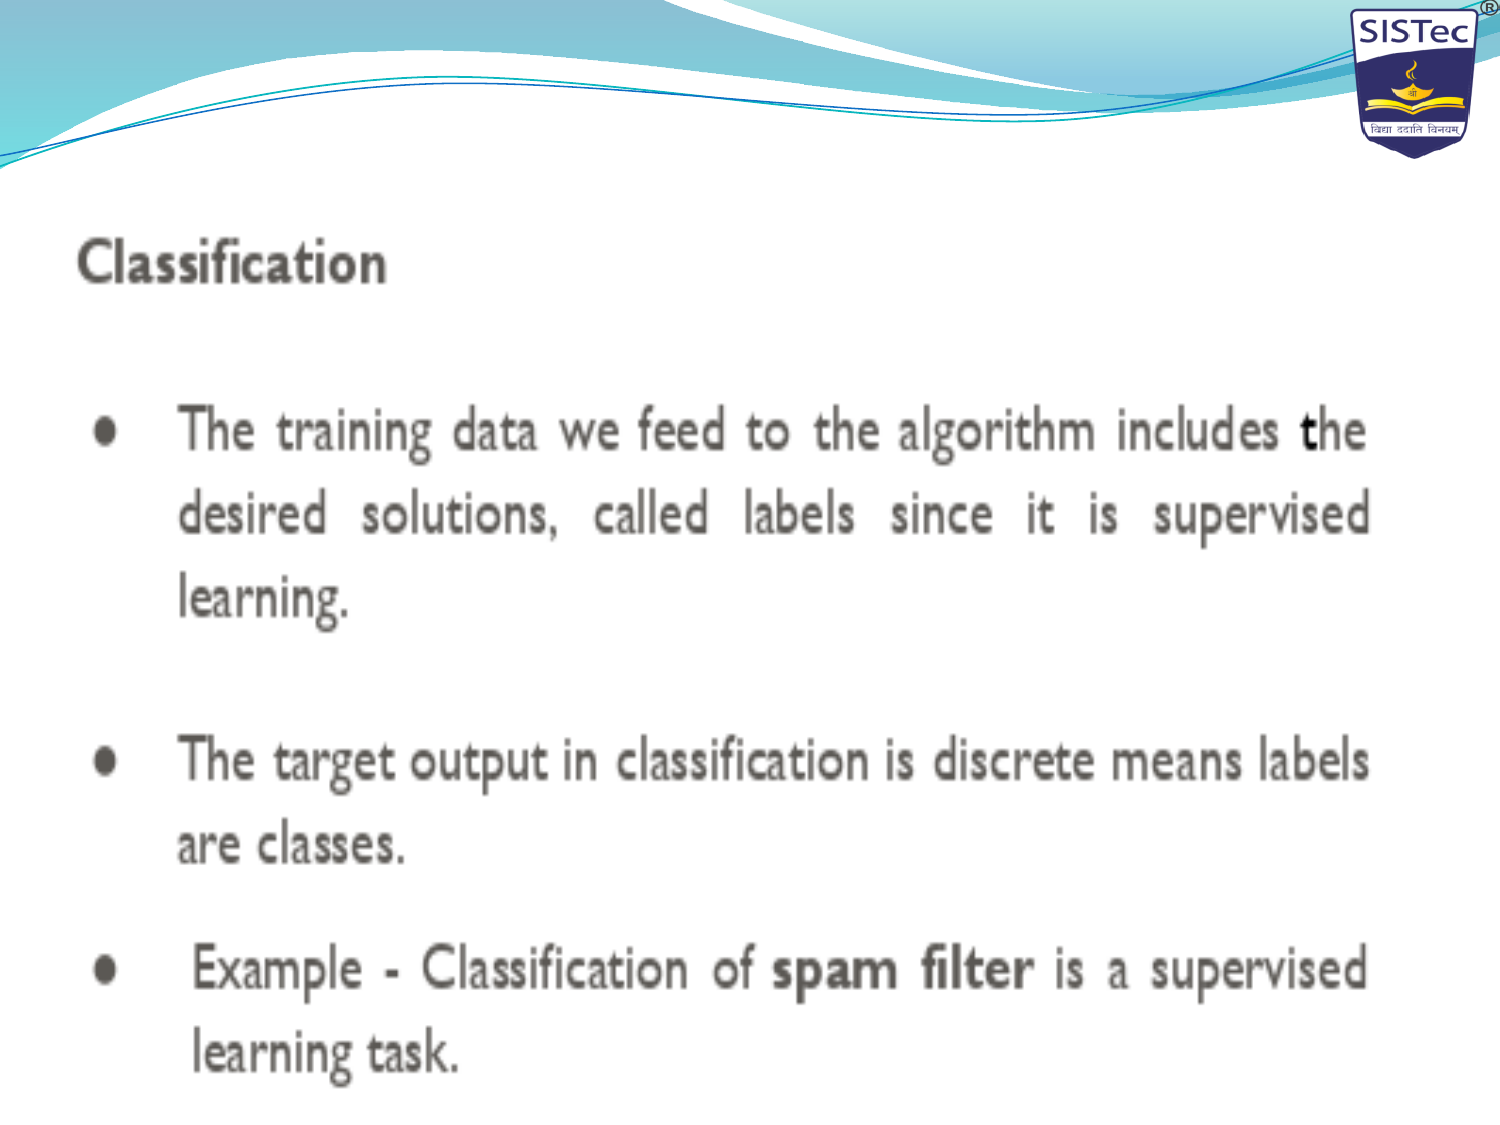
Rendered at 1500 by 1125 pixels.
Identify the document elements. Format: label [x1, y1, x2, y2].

picture [0, 224, 1500, 1101]
picture [1349, 0, 1500, 159]
